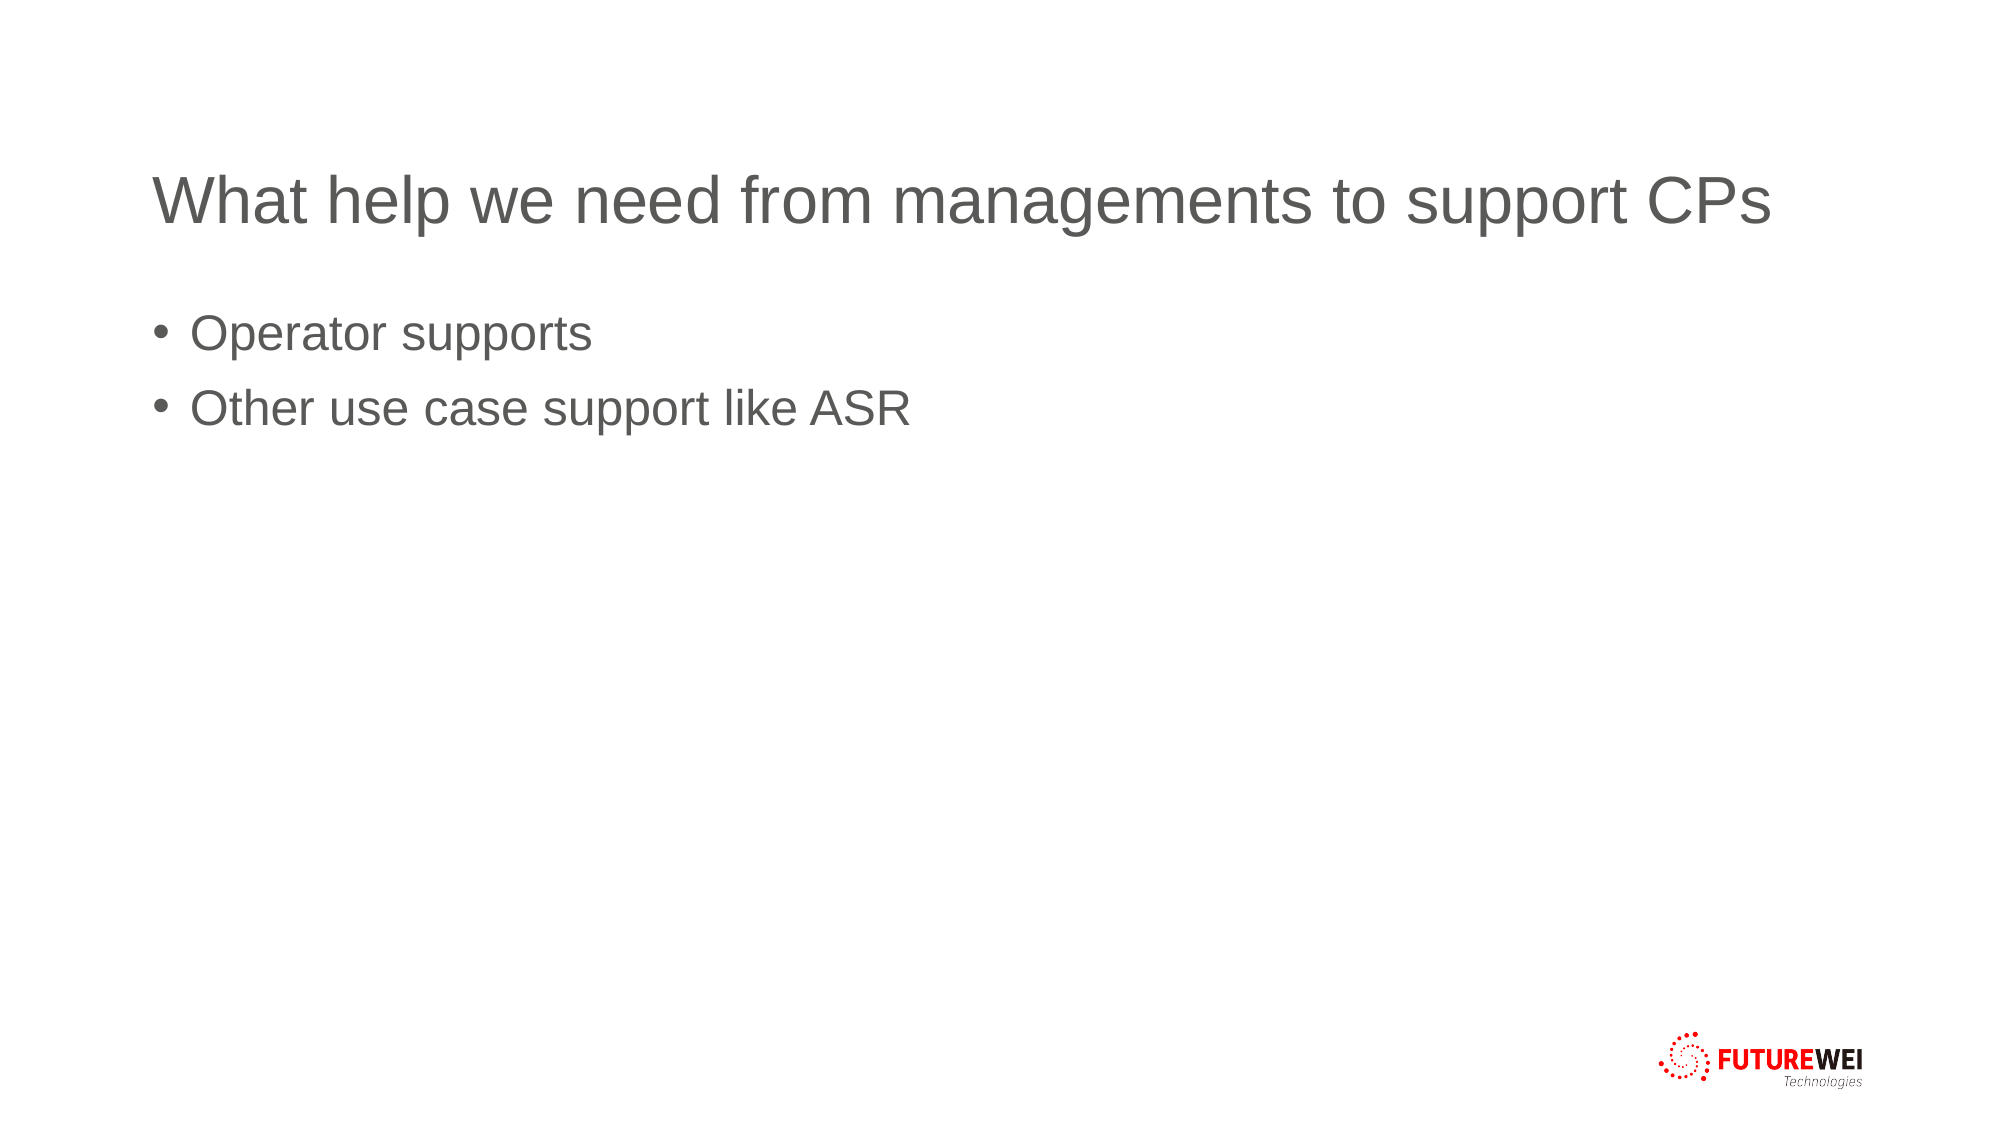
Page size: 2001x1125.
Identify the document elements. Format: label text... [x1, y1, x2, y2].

title What help we need from managements to support CPs [137, 59, 1863, 246]
picture [1638, 1011, 1882, 1102]
list Operator supports Other use case support like ASR [137, 299, 1863, 1014]
